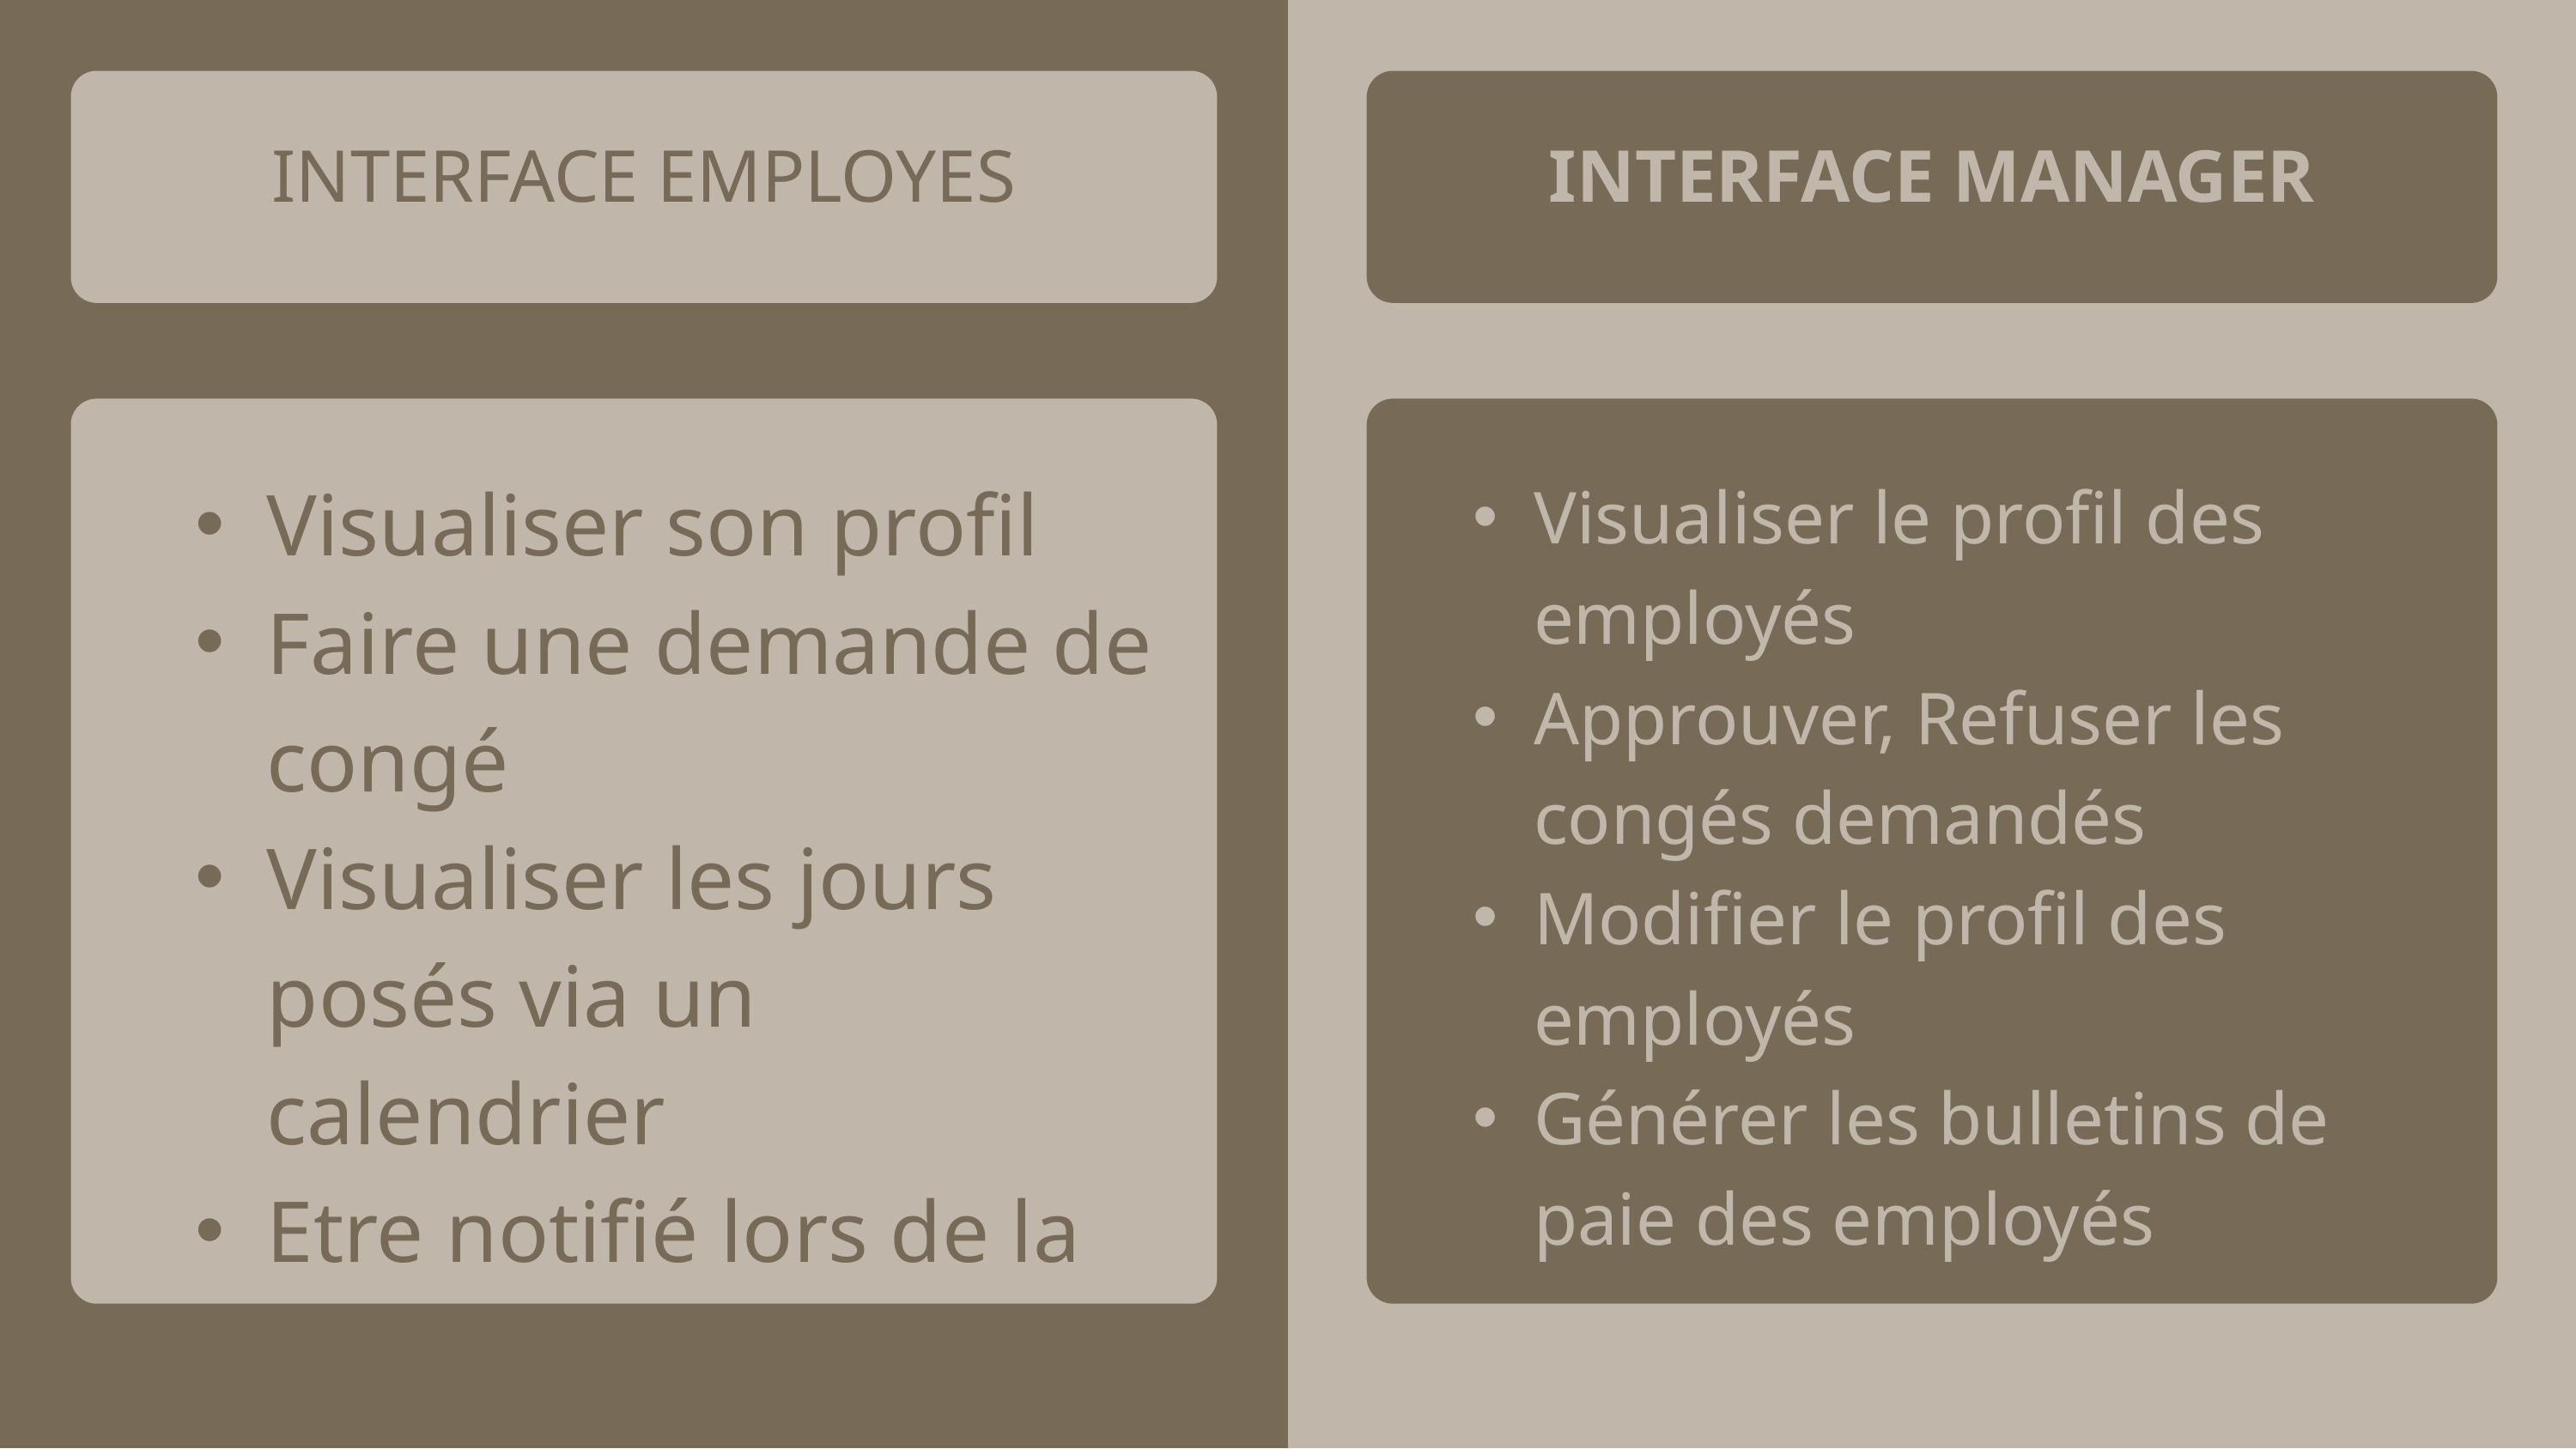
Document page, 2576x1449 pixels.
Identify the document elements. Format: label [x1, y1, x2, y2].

text_box [0, 0, 1285, 1449]
text_box [1366, 70, 2498, 304]
text_box [70, 70, 1218, 304]
text_box [1287, 0, 2576, 1449]
text_box [70, 398, 1218, 1304]
text_box [1366, 398, 2498, 1304]
